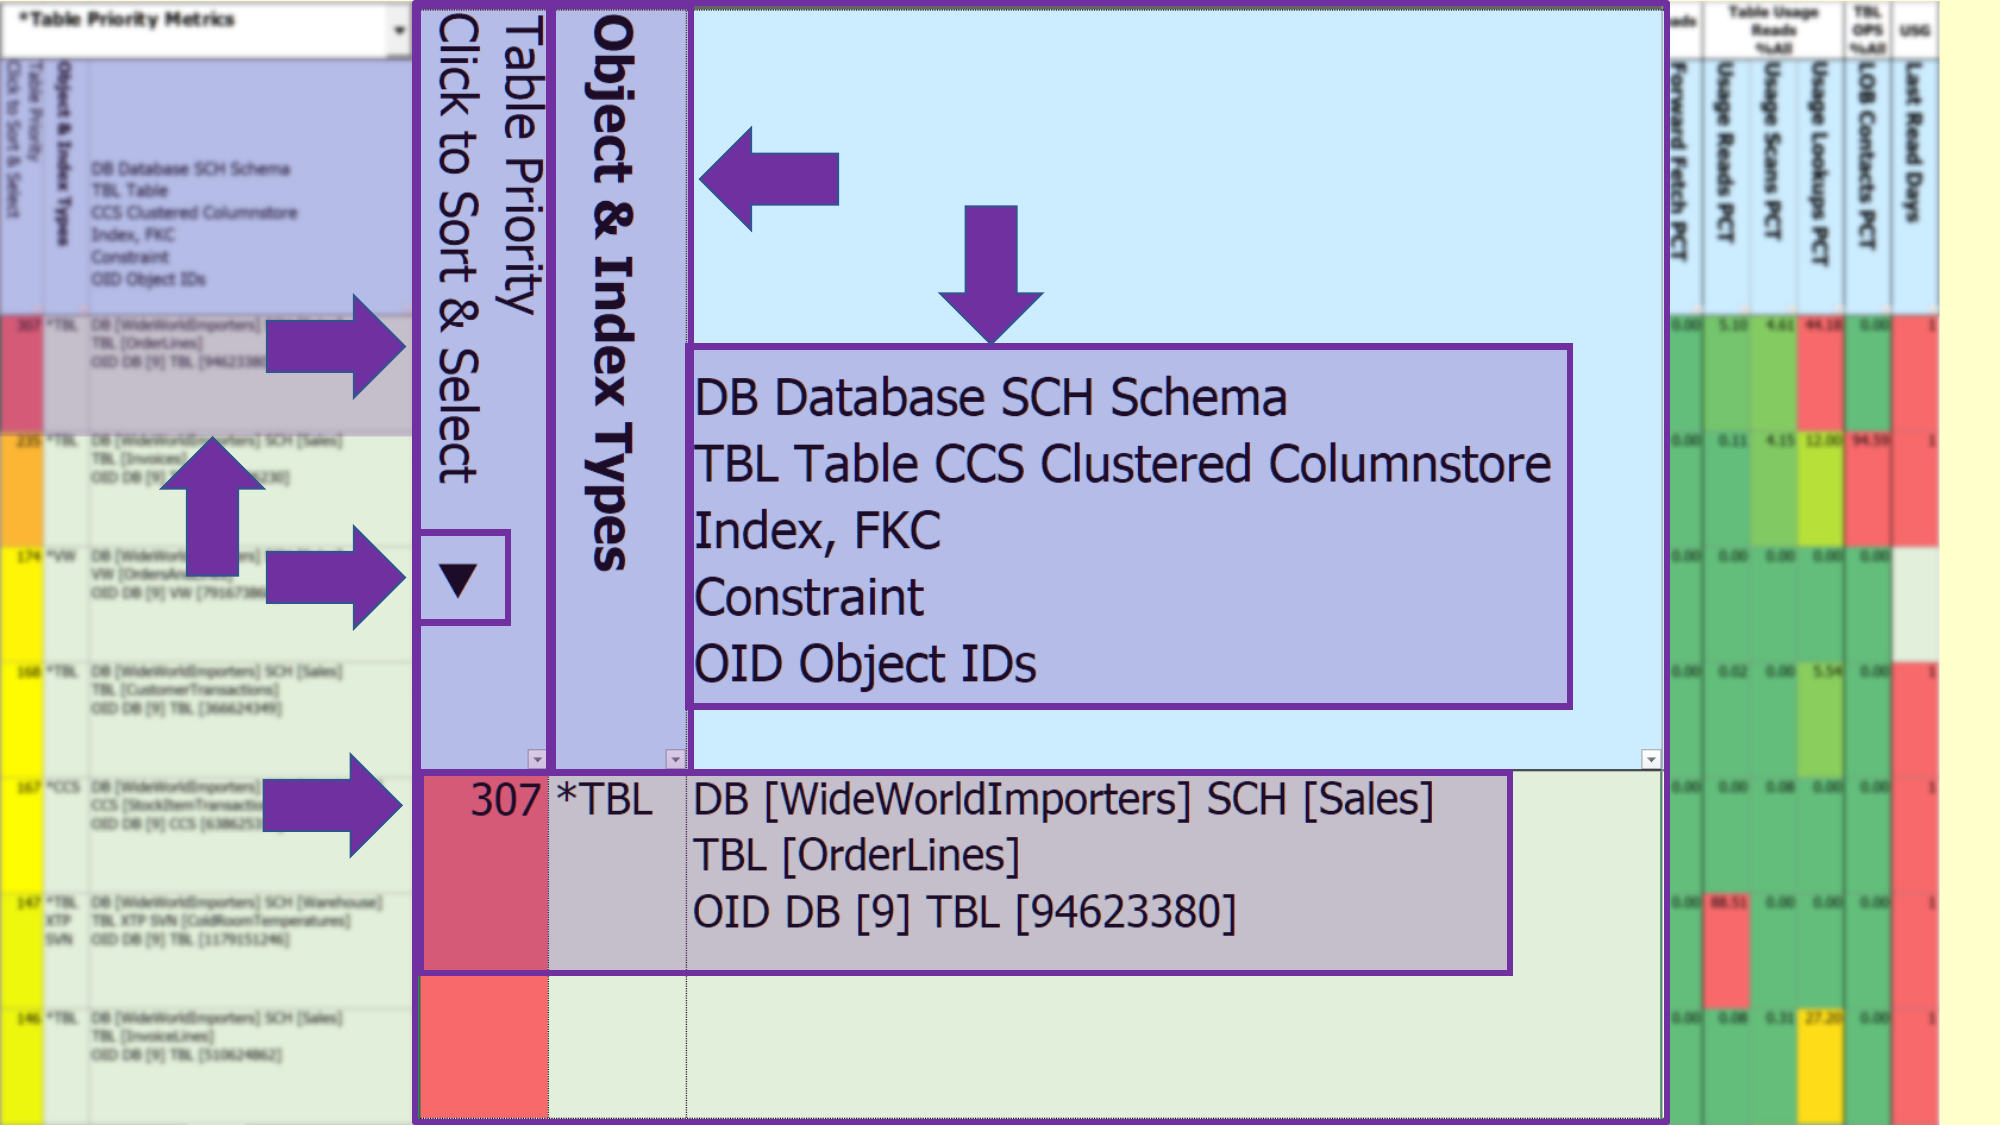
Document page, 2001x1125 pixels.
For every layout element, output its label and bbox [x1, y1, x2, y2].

text_box [0, 57, 412, 438]
picture [0, 438, 412, 1125]
text_box [159, 436, 267, 577]
text_box [262, 751, 404, 859]
picture [1670, 1, 1940, 1125]
picture [417, 6, 1664, 1119]
text_box [266, 526, 508, 629]
text_box [265, 292, 407, 400]
picture [0, 1, 412, 57]
